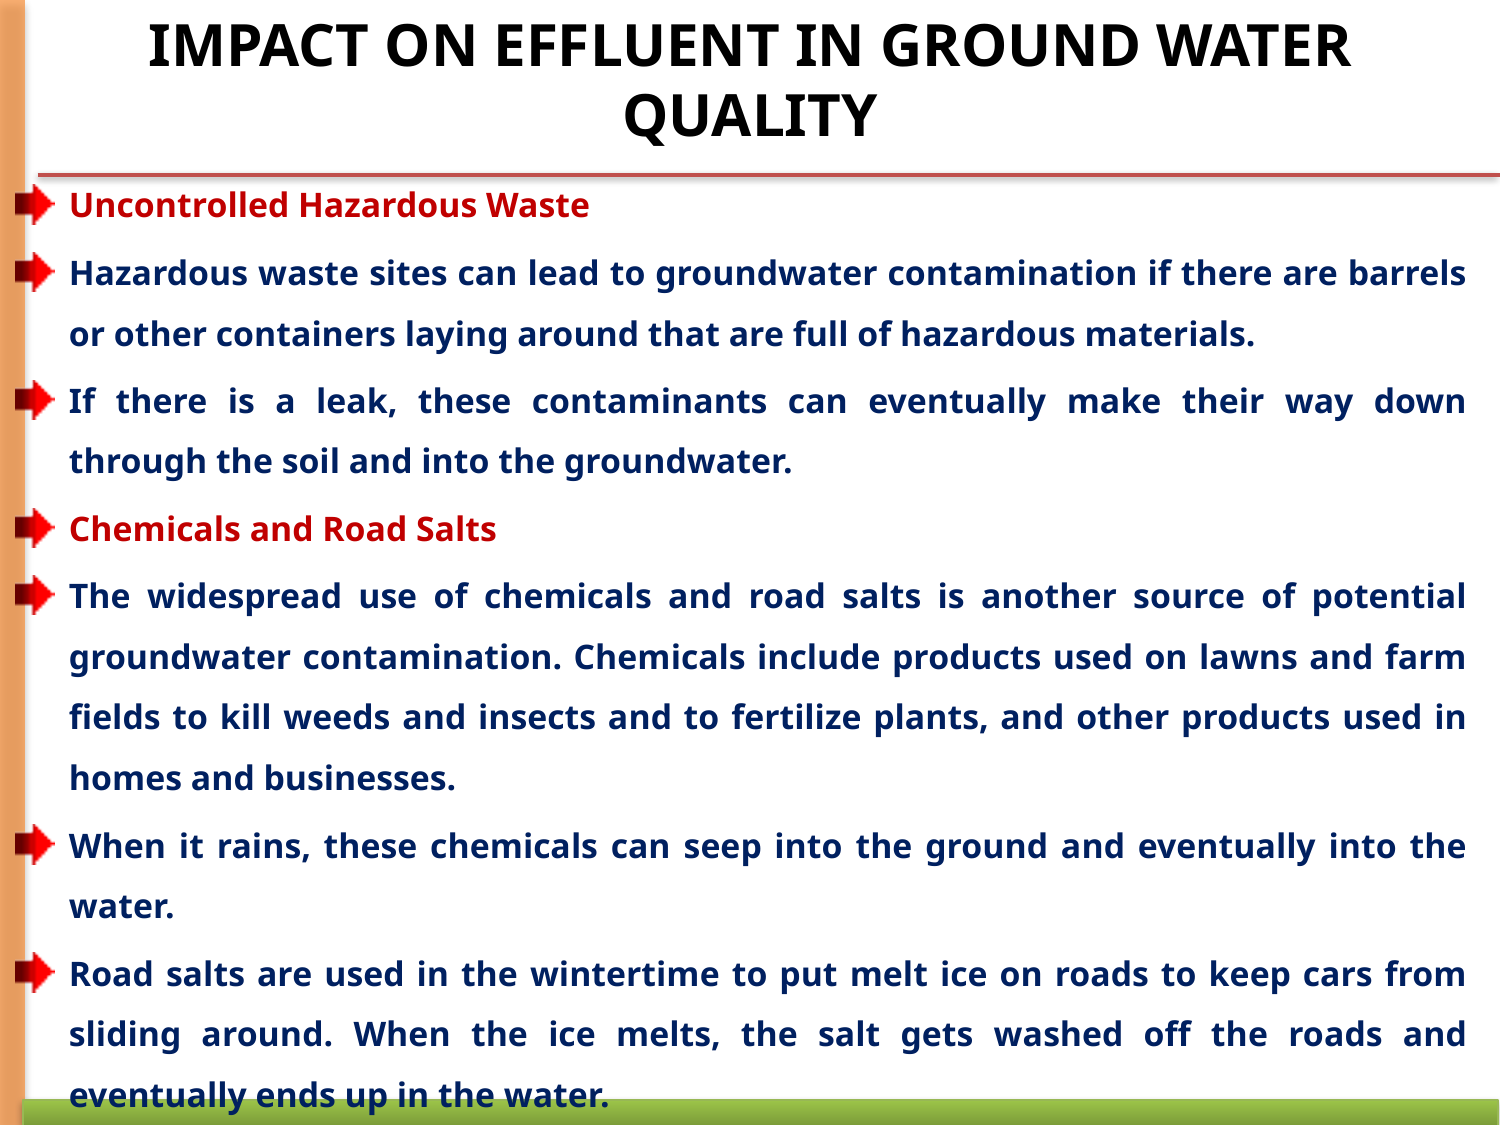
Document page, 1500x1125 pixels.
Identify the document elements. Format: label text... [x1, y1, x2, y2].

picture [15, 184, 55, 225]
title IMPACT ON EFFLUENT IN GROUND WATER QUALITY [75, 0, 1425, 180]
list Uncontrolled Hazardous Waste Hazardous waste sites can lead to groundwater contamination if there are barrels or other containers laying around that are full of hazardous materials. If there is a leak, these contaminants can eventually make their way down through the soil and into the groundwater. Chemicals and Road Salts The widespread use of chemicals and road salts is another source of potential groundwater contamination. Chemicals include products used on lawns and farm fields to kill weeds and insects and to fertilize plants, and other products used in homes and businesses. When it rains, these chemicals can seep into the ground and eventually into the water. Road salts are used in the wintertime to put melt ice on roads to keep cars from sliding around. When the ice melts, the salt gets washed off the roads and eventually ends up in the water. [0, 156, 1483, 1125]
picture [15, 952, 55, 993]
picture [15, 575, 55, 615]
picture [15, 508, 55, 548]
picture [15, 380, 55, 420]
picture [15, 252, 55, 292]
picture [15, 824, 55, 865]
